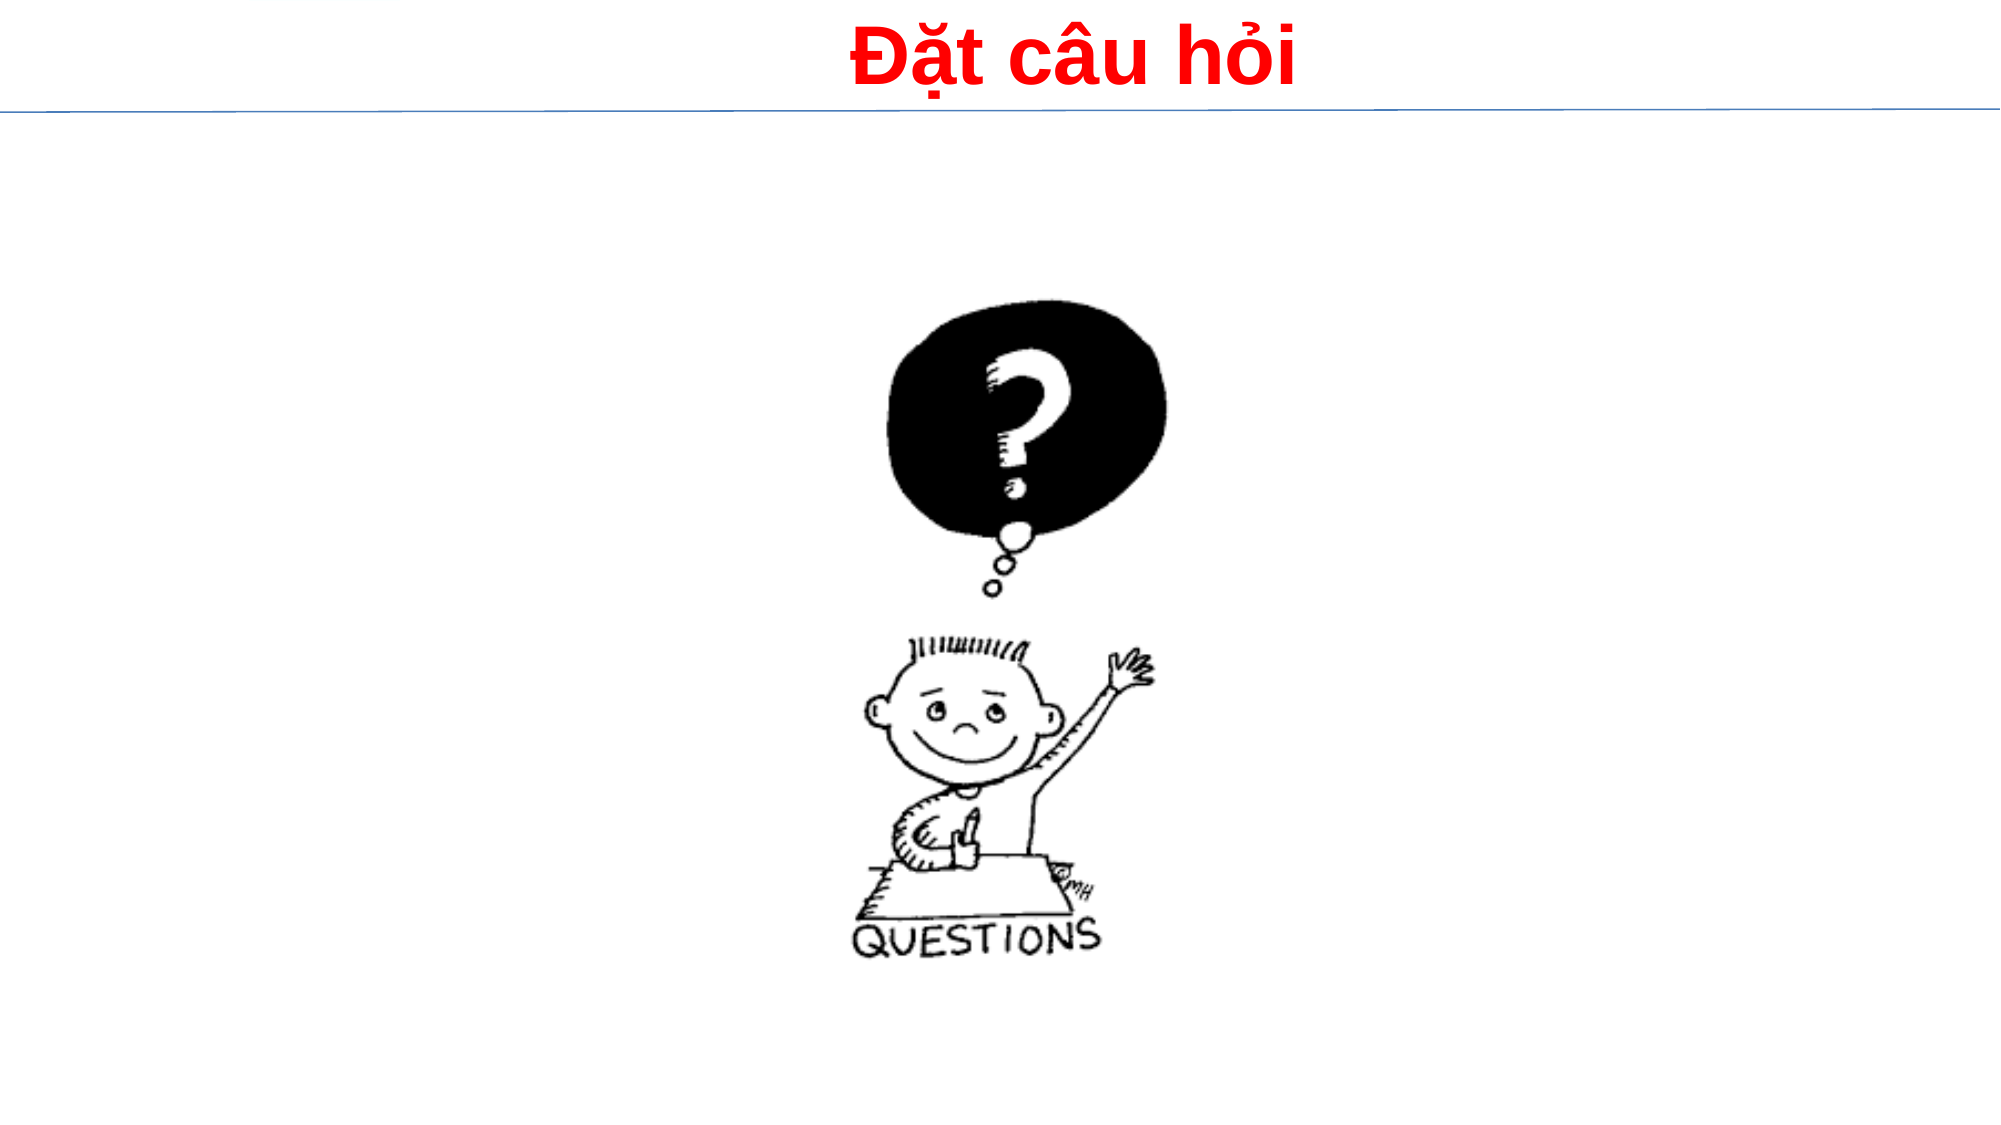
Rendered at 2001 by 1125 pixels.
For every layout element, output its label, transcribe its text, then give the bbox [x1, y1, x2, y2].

title Đặt câu hỏi [399, 0, 1750, 109]
picture [834, 257, 1178, 976]
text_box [0, 109, 2000, 113]
